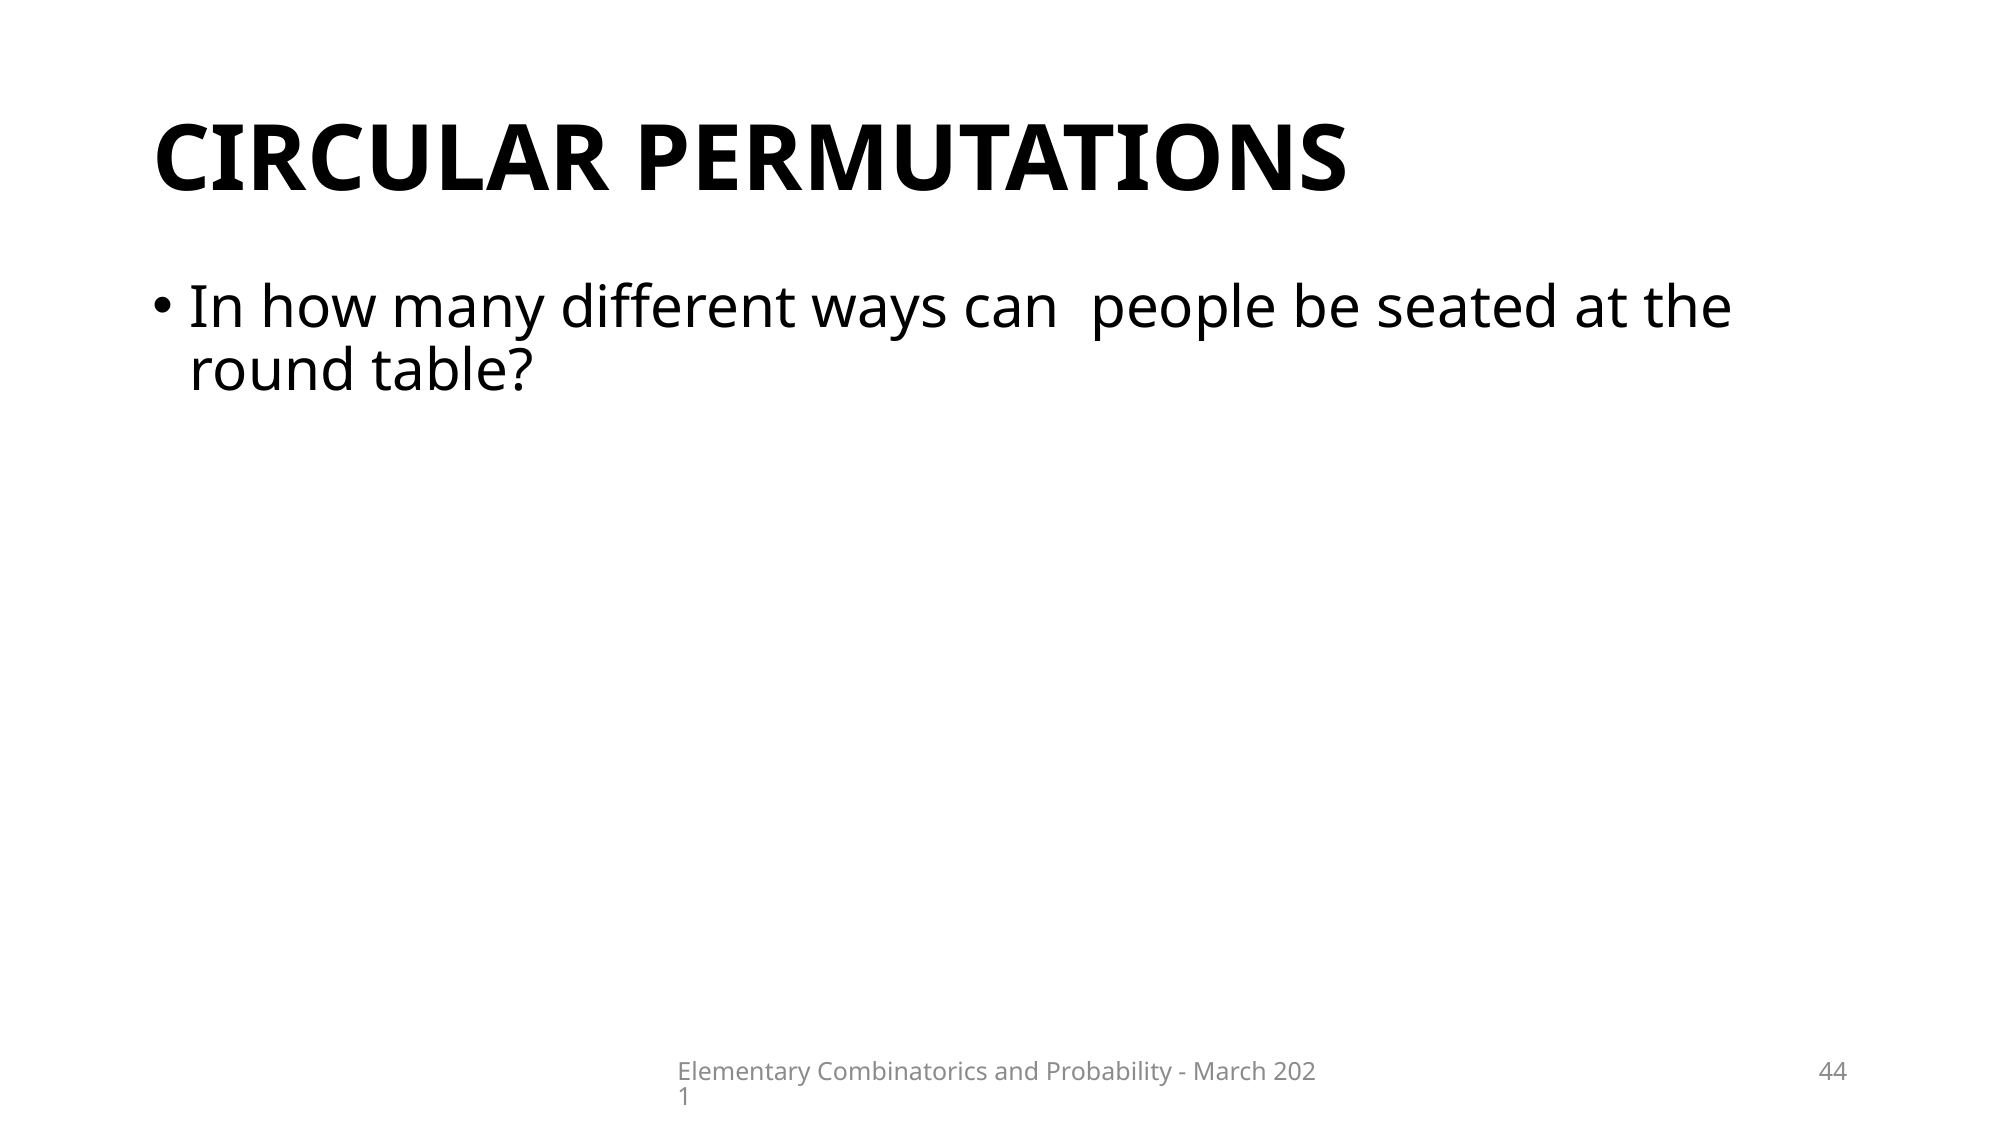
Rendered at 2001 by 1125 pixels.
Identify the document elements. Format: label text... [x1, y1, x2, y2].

footer Elementary Combinatorics and Probability - March 2021 [662, 1042, 1338, 1103]
slide_number 44 [1412, 1042, 1863, 1103]
title Circular permutations [137, 52, 1863, 270]
